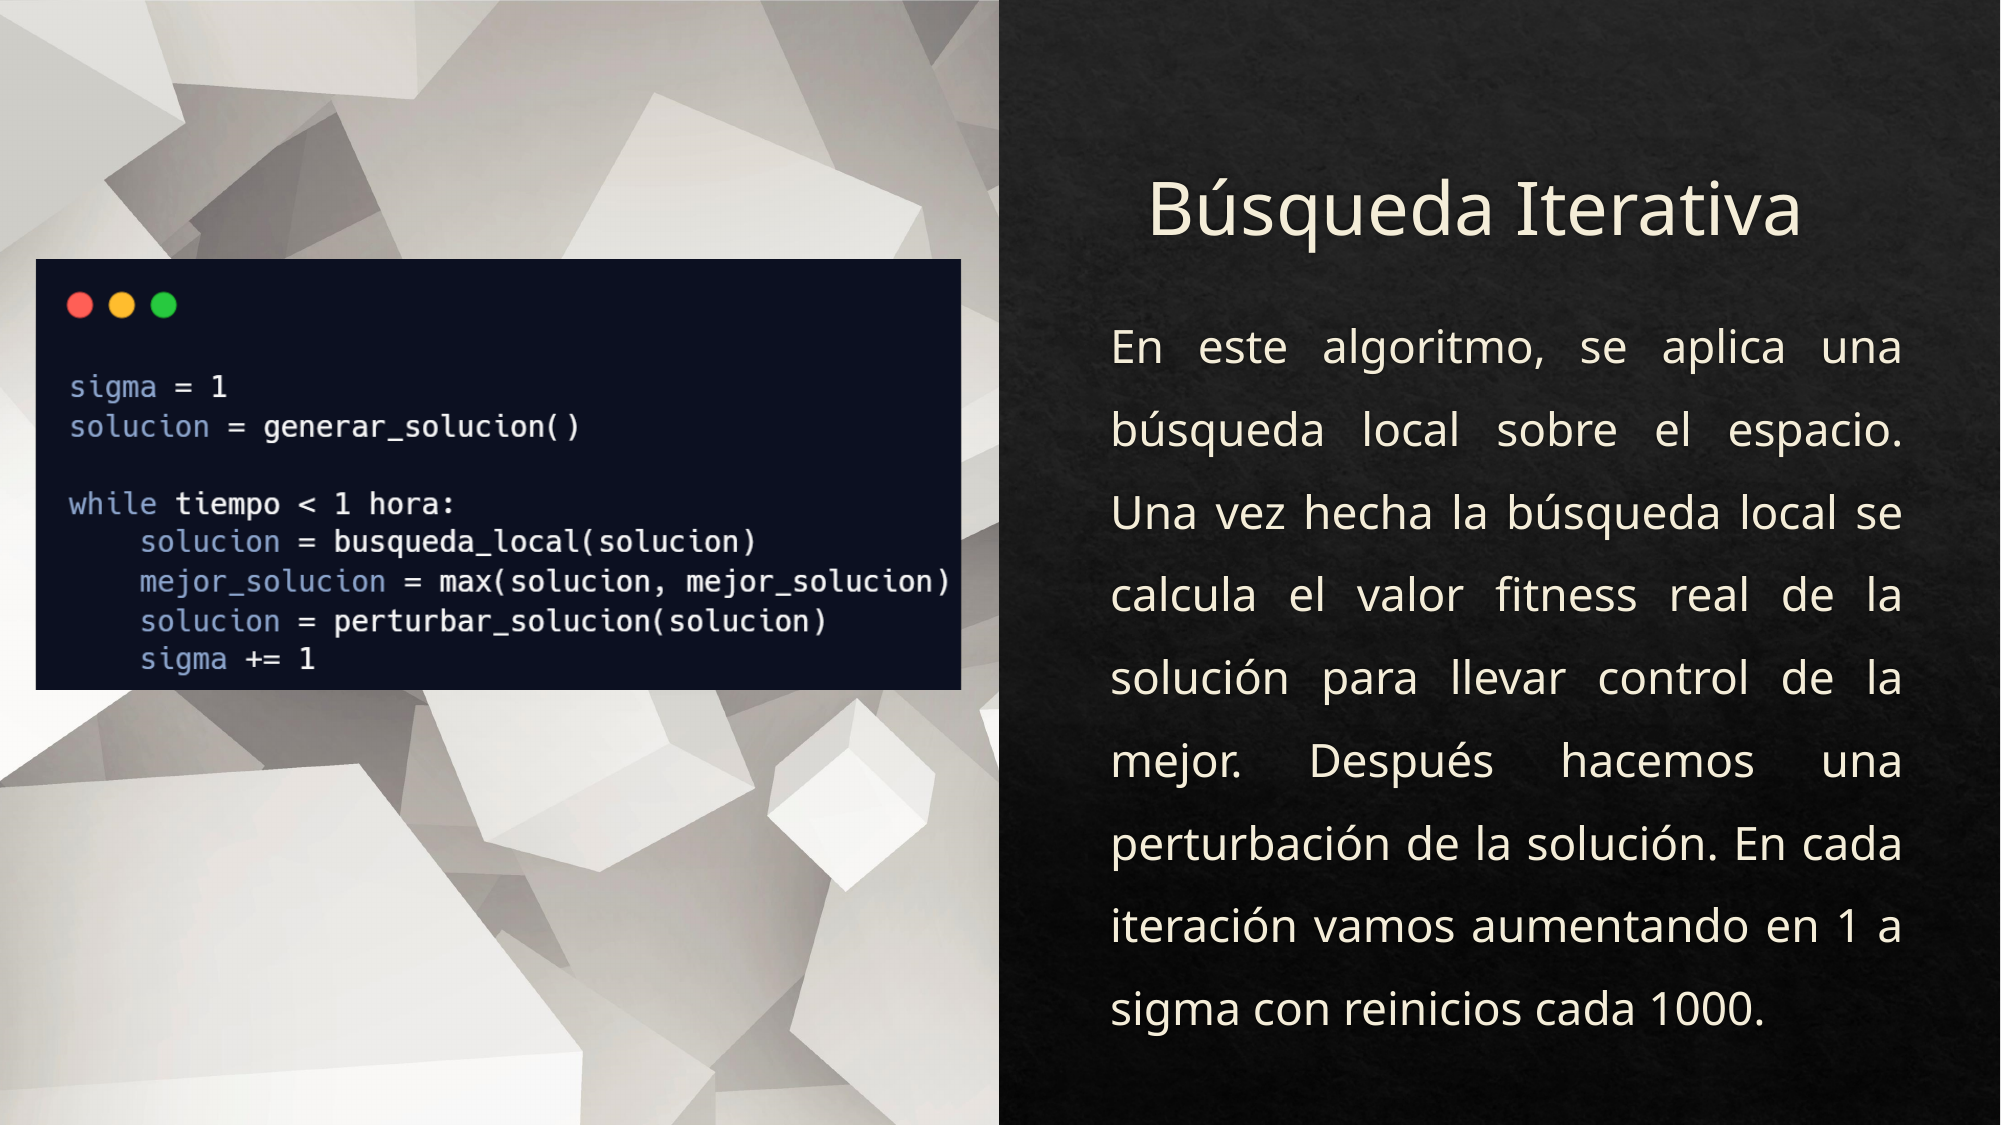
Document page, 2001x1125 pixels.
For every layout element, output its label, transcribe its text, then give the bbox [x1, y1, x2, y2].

picture [0, 0, 999, 1125]
title Búsqueda Iterativa [1131, 99, 1877, 260]
list En este algoritmo, se aplica una búsqueda local sobre el espacio. Una vez hecha la búsqueda local se calcula el valor fitness real de la solución para llevar control de la mejor. Después hacemos una perturbación de la solución. En cada iteración vamos aumentando en 1 a sigma con reinicios cada 1000. [1089, 282, 1919, 1059]
